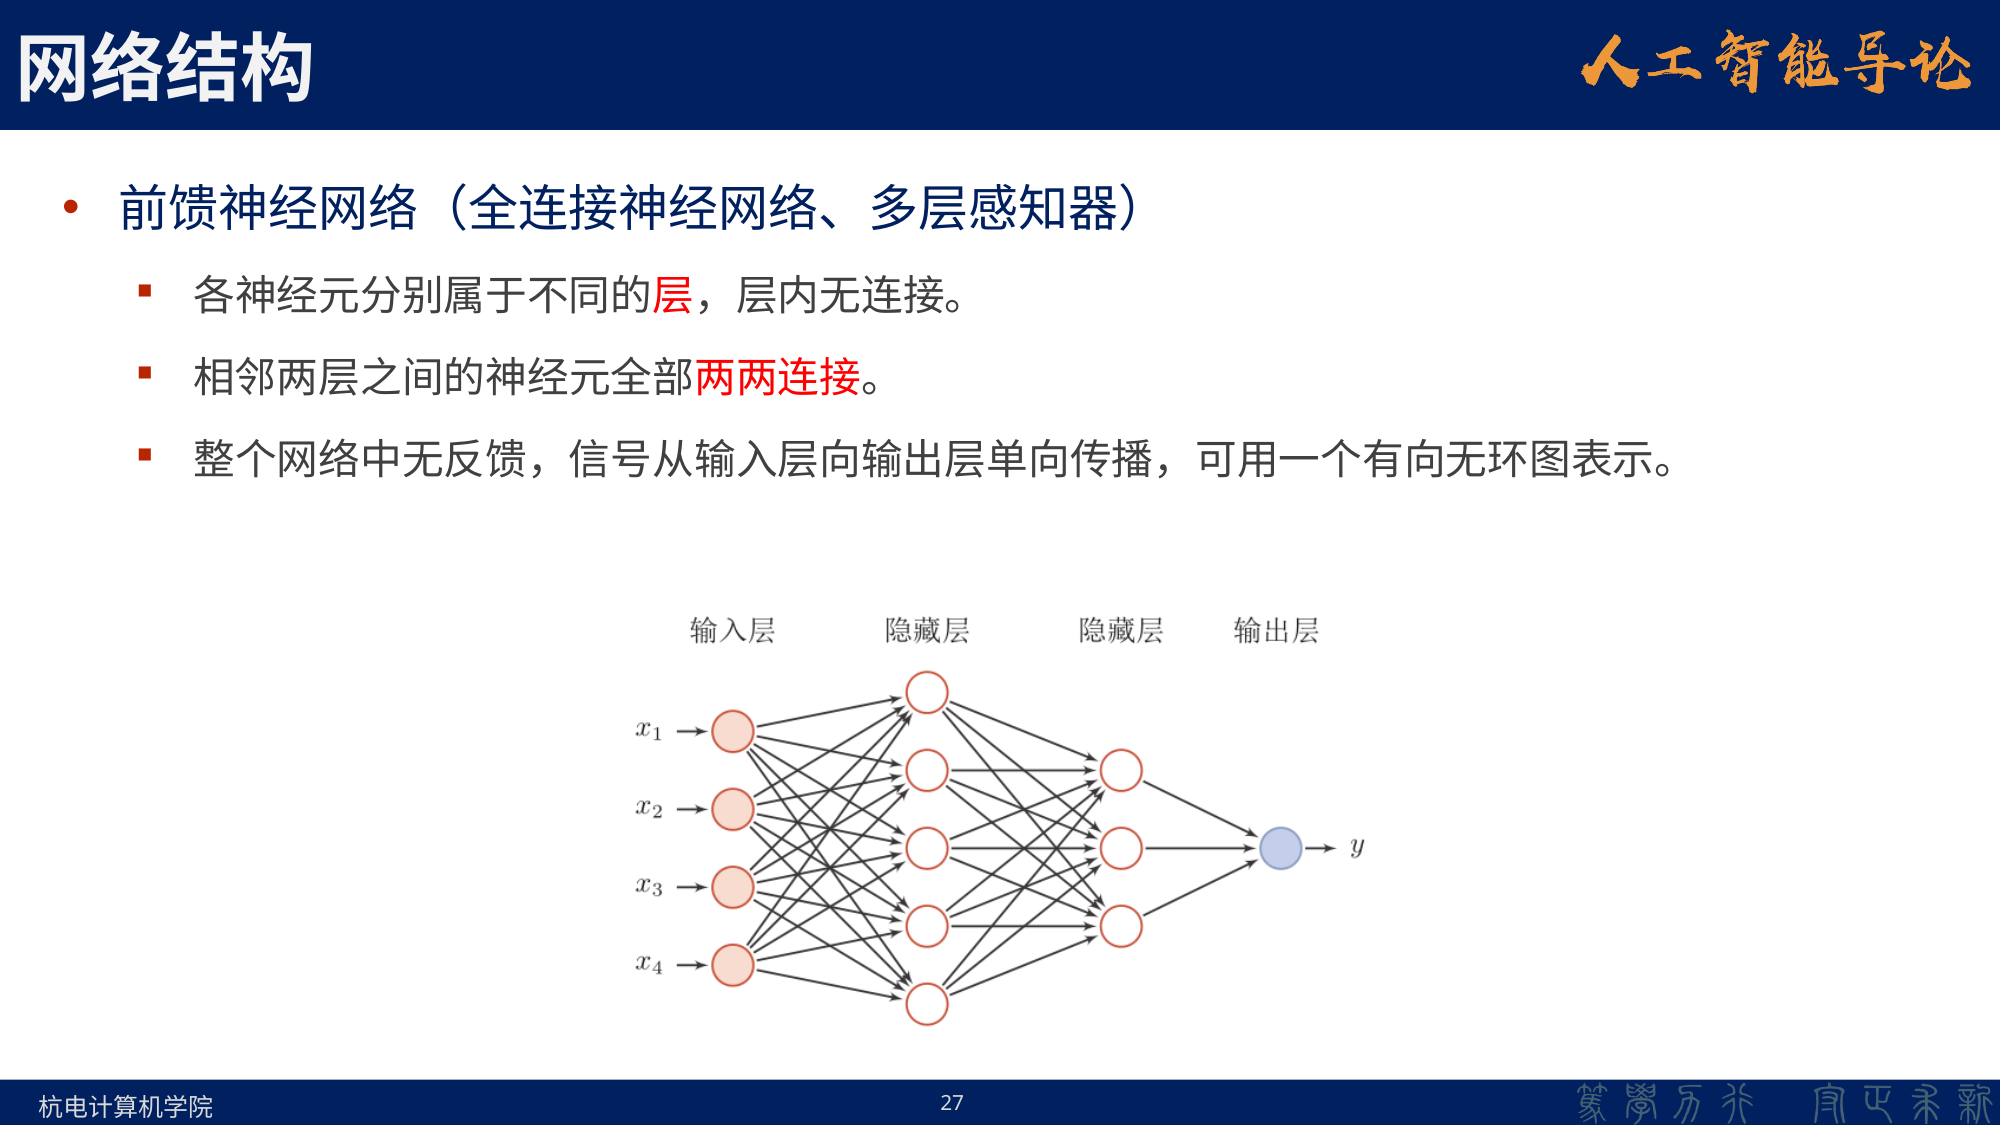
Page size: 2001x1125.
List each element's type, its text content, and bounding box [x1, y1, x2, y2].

title 网络结构 [0, 10, 2000, 122]
picture [603, 589, 1396, 1043]
list 前馈神经网络（全连接神经网络、多层感知器） 各神经元分别属于不同的层，层内无连接。 相邻两层之间的神经元全部两两连接。 整个网络中无反馈，信号从输入层向输出层单向传播，可用一个有向无环图表示。 [47, 160, 1953, 1059]
